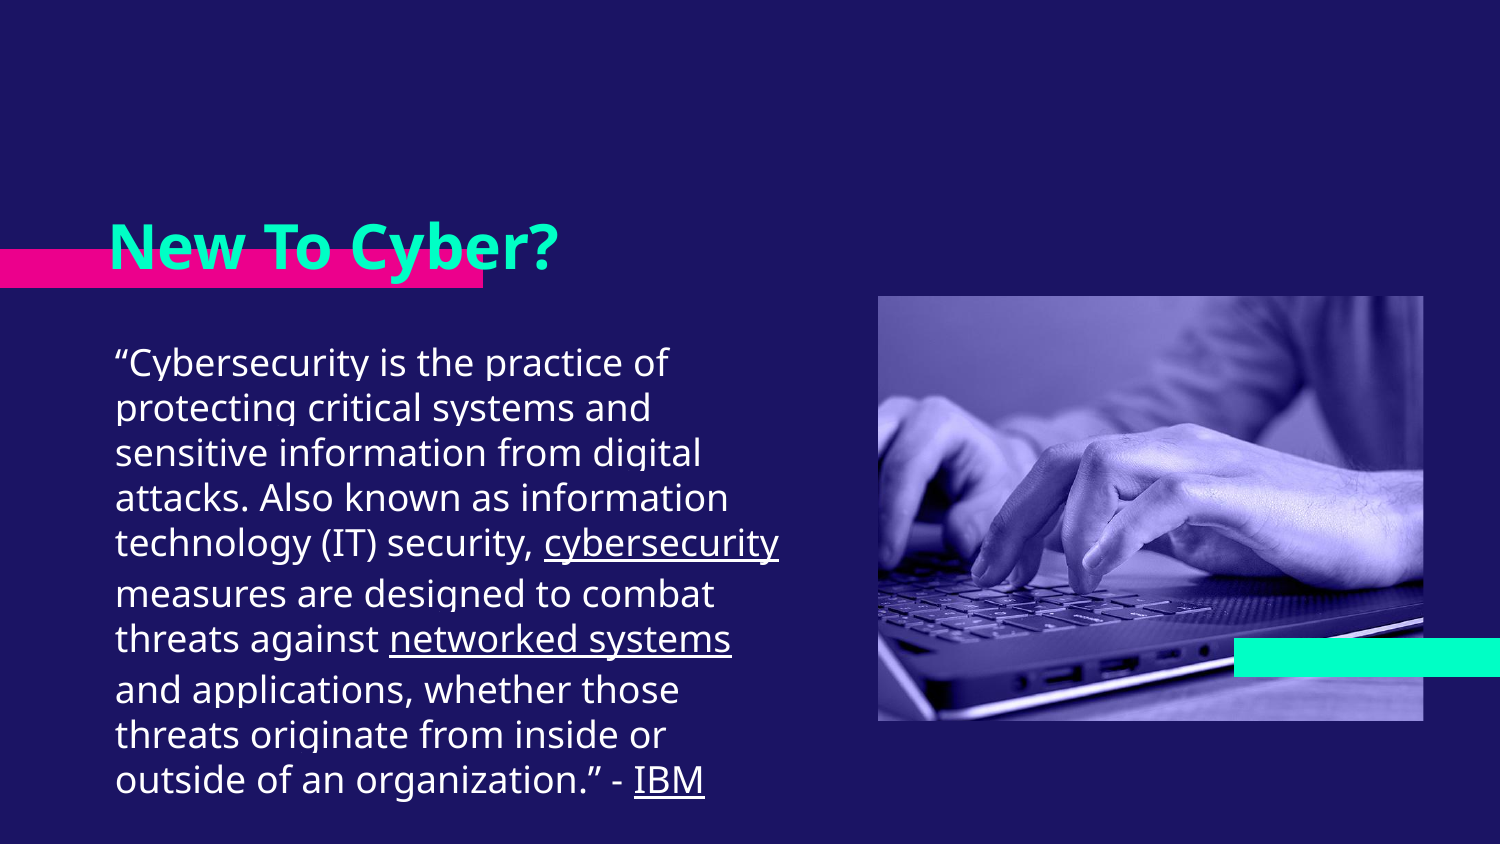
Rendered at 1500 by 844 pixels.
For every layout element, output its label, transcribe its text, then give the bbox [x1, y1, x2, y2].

title New To Cyber? [92, 191, 677, 302]
text_box [1427, 637, 1500, 678]
list “Cybersecurity is the practice of protecting critical systems and sensitive information from digital attacks. Also known as information technology (IT) security, cybersecurity measures are designed to combat threats against networked systems and applications, whether those threats originate from inside or outside of an organization.” - IBM [99, 323, 804, 779]
picture [877, 296, 1424, 721]
